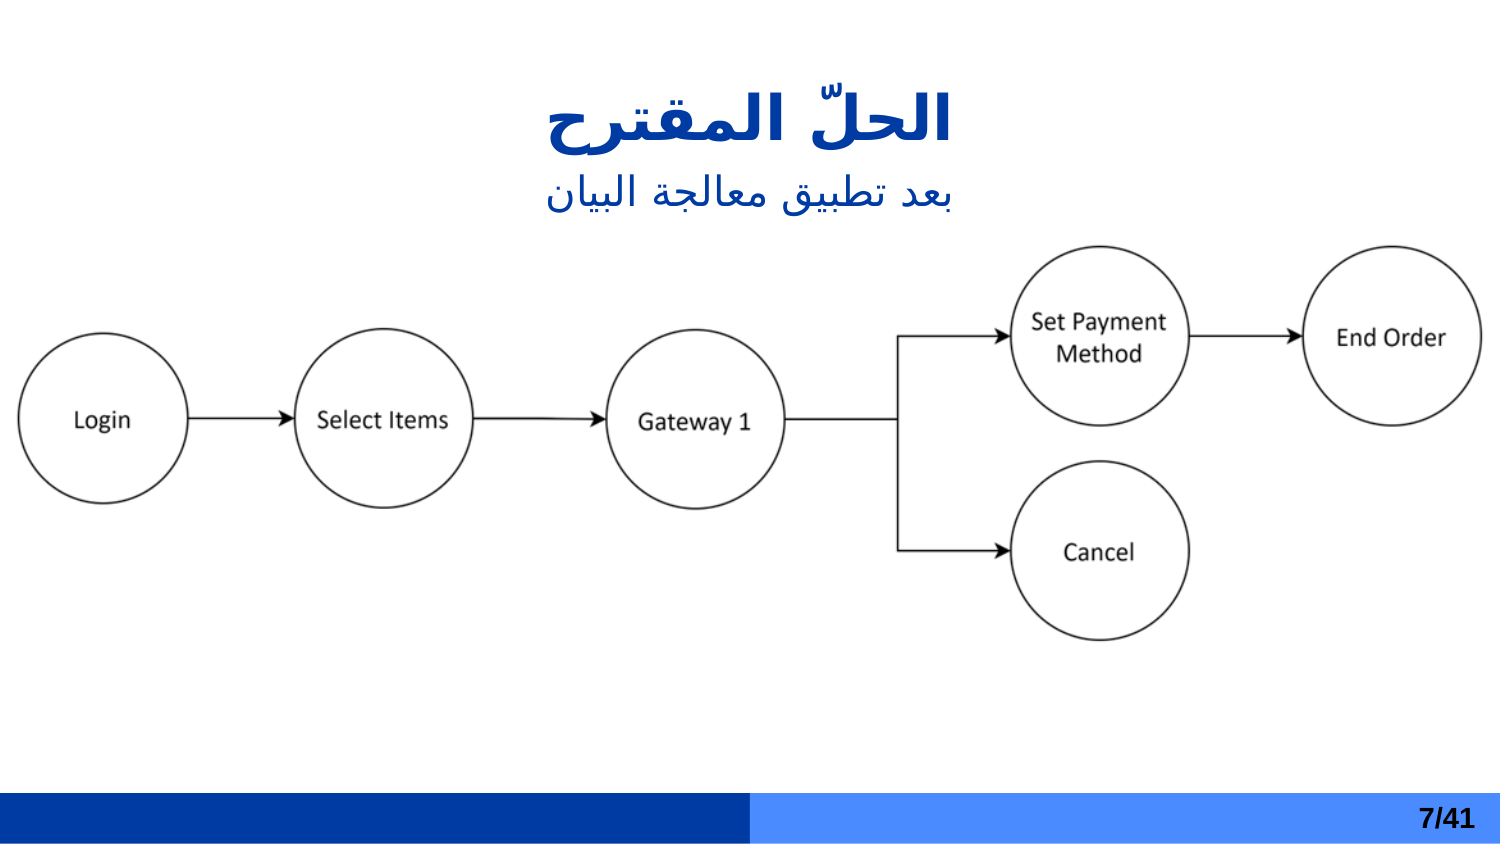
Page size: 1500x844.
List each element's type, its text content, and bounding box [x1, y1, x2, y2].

picture [0, 228, 1500, 660]
text_box 7/41 [1403, 791, 1500, 842]
text_box الحلّ المقترح بعد تطبيق معالجة البيان [117, 62, 1383, 227]
